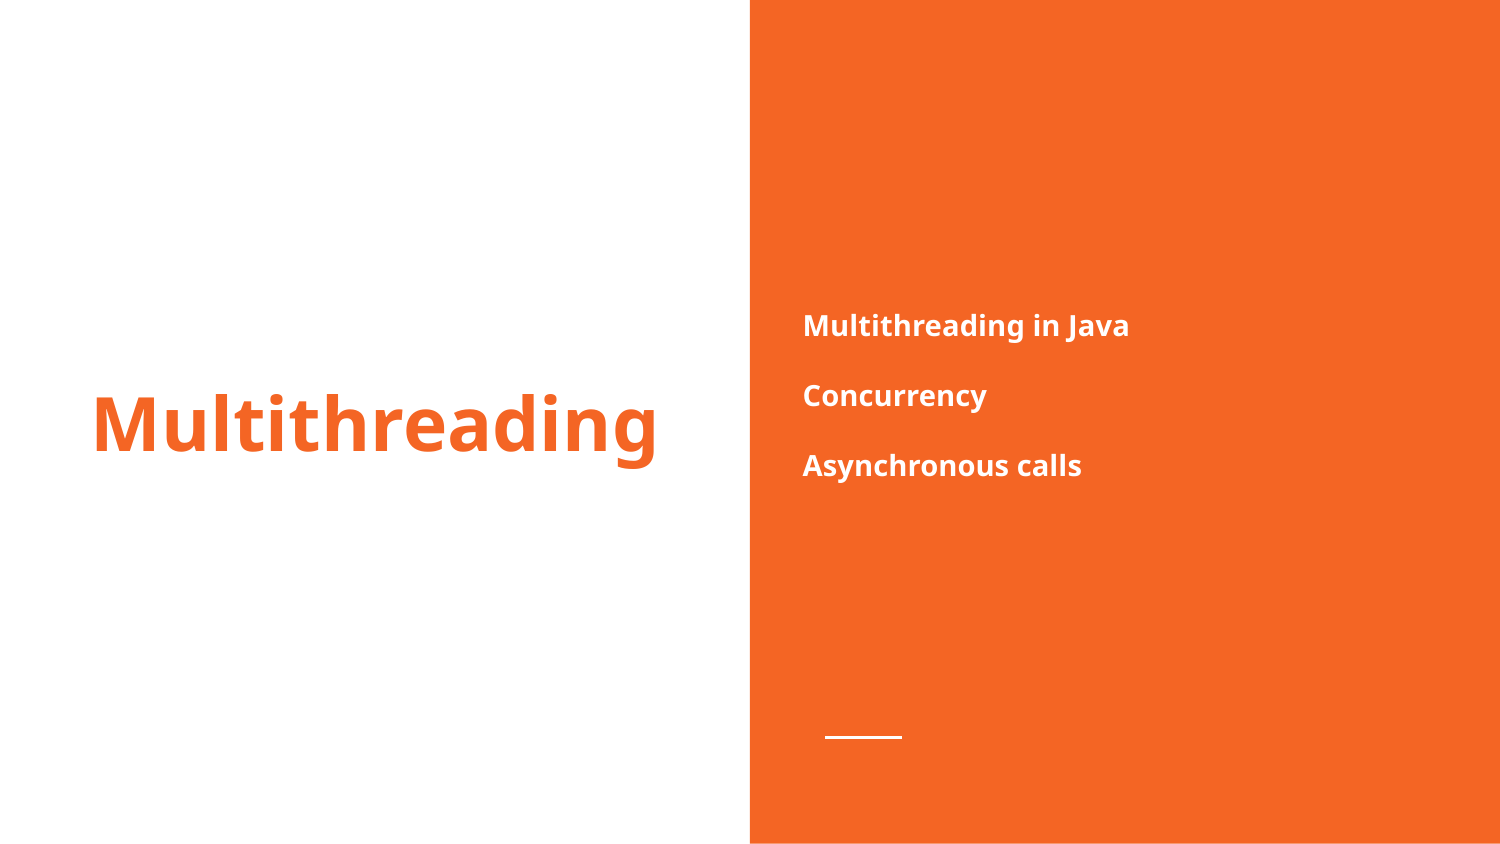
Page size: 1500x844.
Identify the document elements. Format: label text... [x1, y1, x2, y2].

title Multithreading [43, 313, 708, 530]
list Multithreading in Java Concurrency Asynchronous calls [787, 75, 1418, 750]
